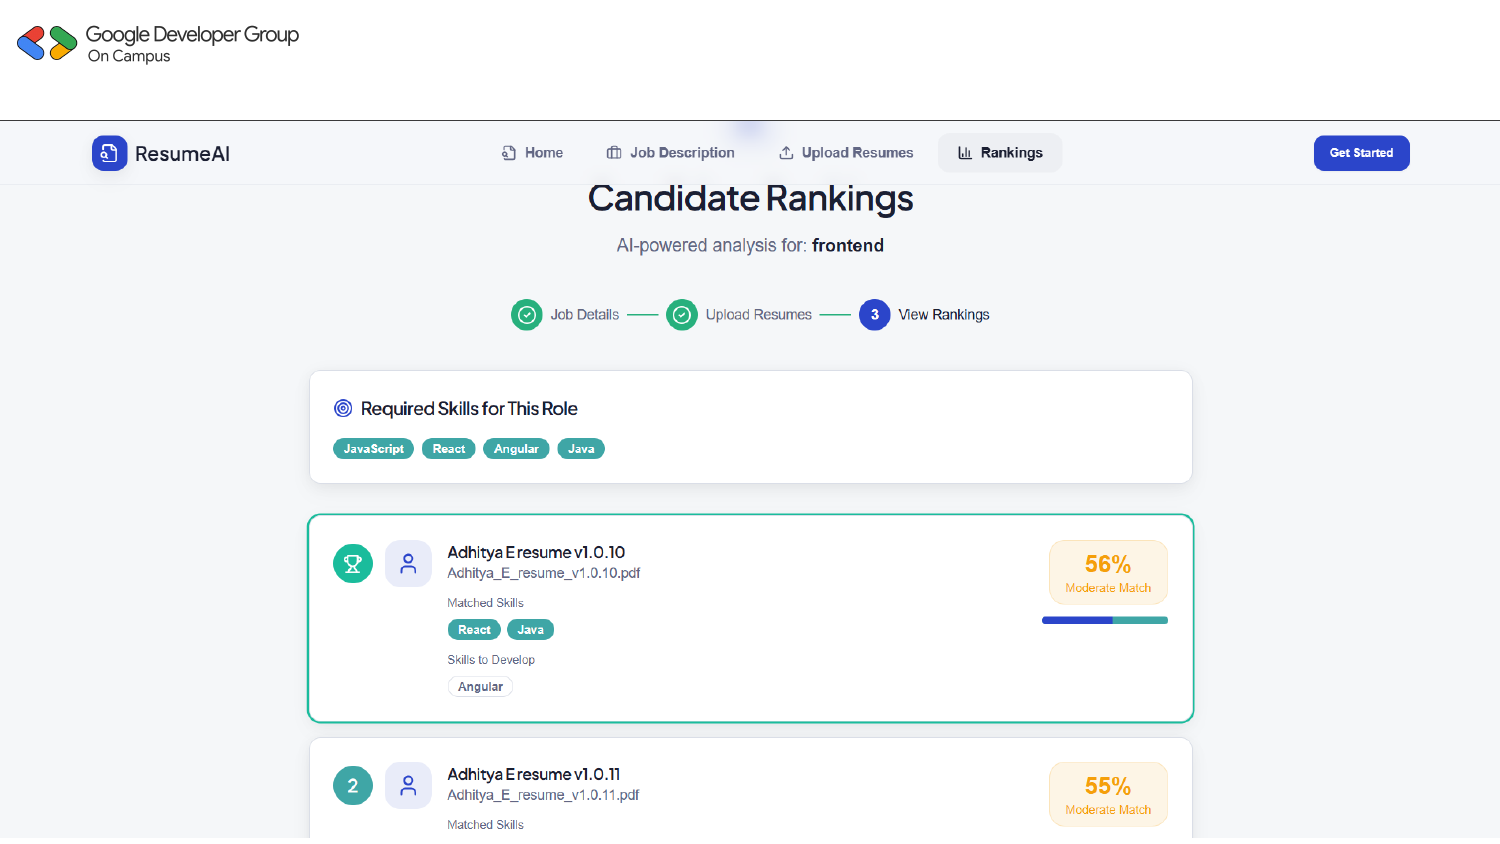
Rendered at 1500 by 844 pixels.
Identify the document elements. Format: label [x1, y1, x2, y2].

picture [0, 12, 300, 67]
picture [0, 120, 1500, 838]
